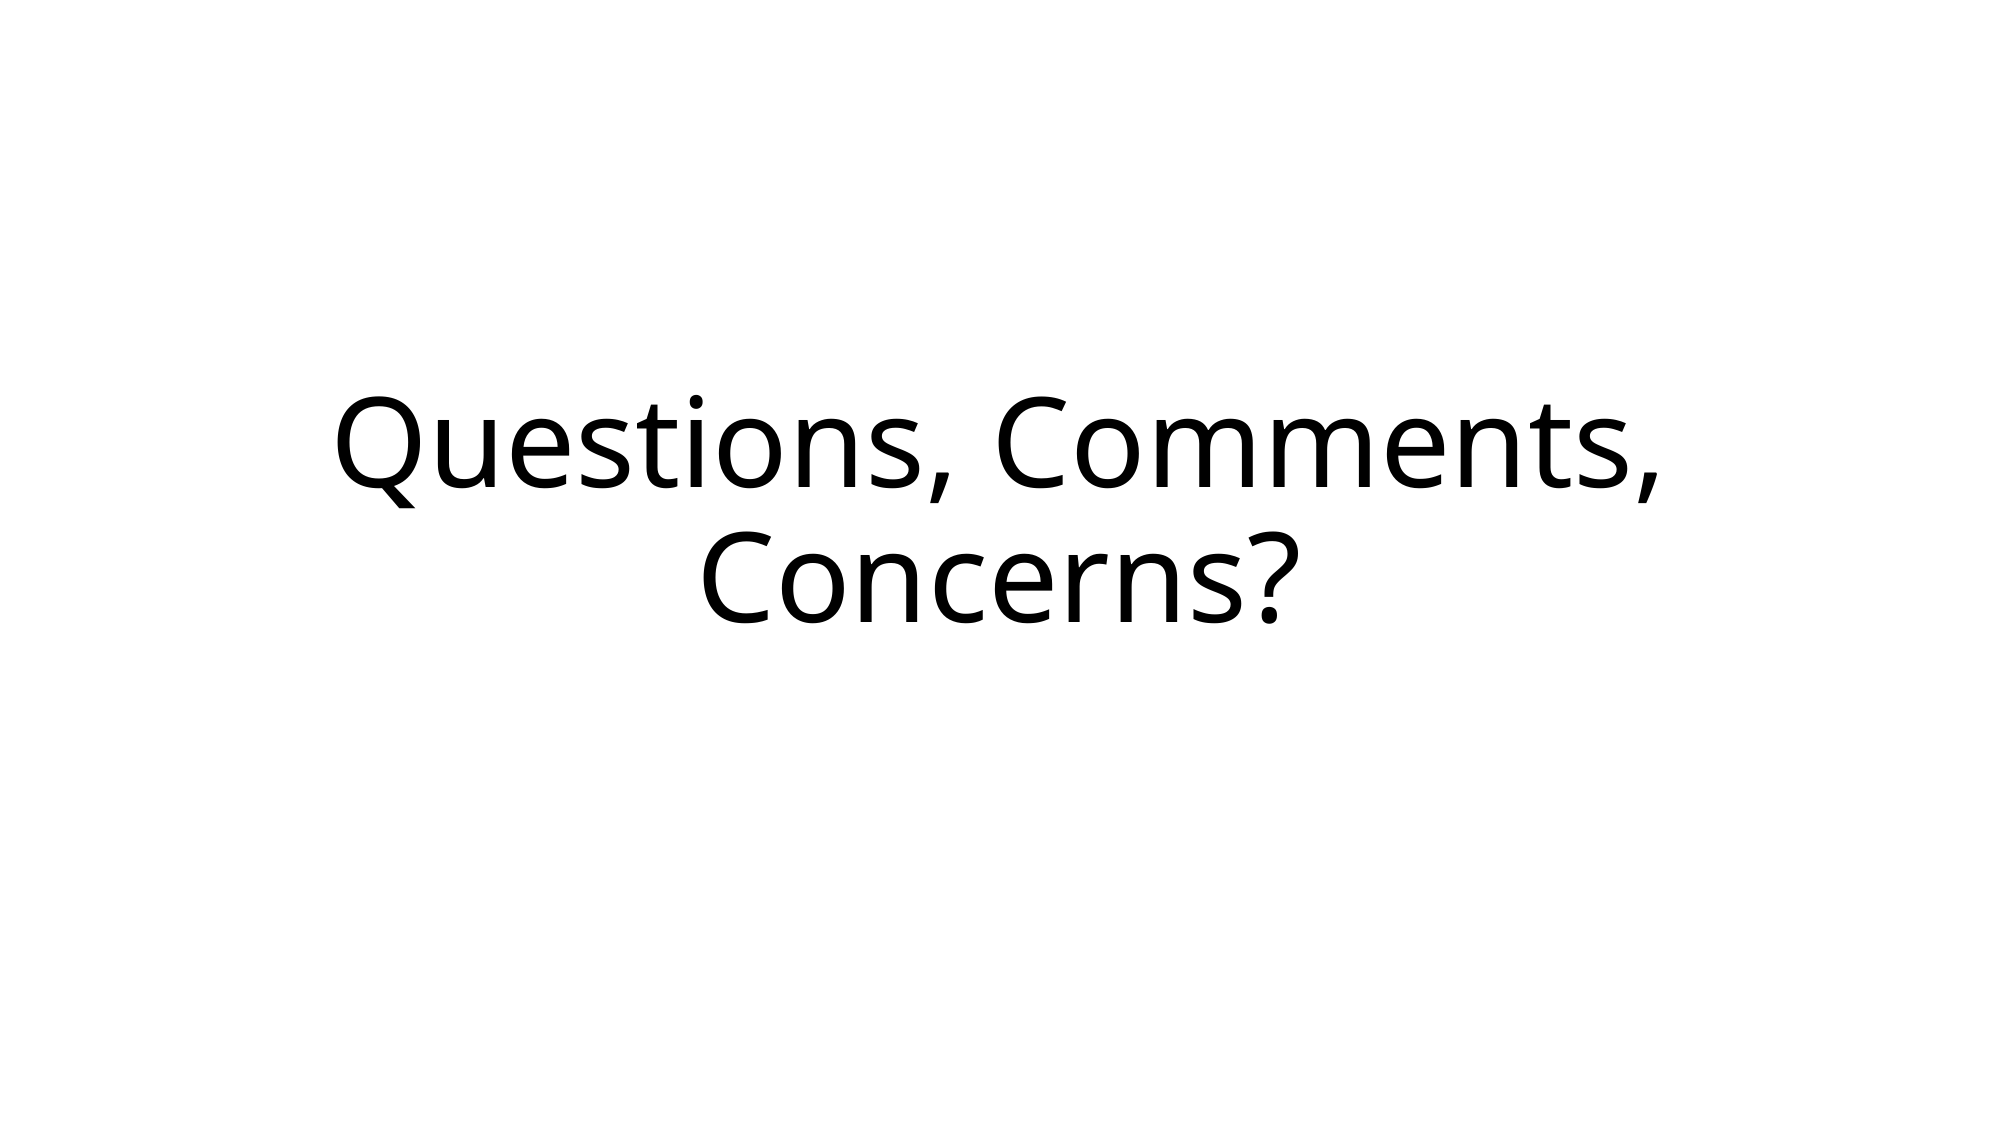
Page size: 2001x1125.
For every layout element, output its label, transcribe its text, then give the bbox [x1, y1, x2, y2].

title Questions, Comments, Concerns? [136, 280, 1862, 749]
